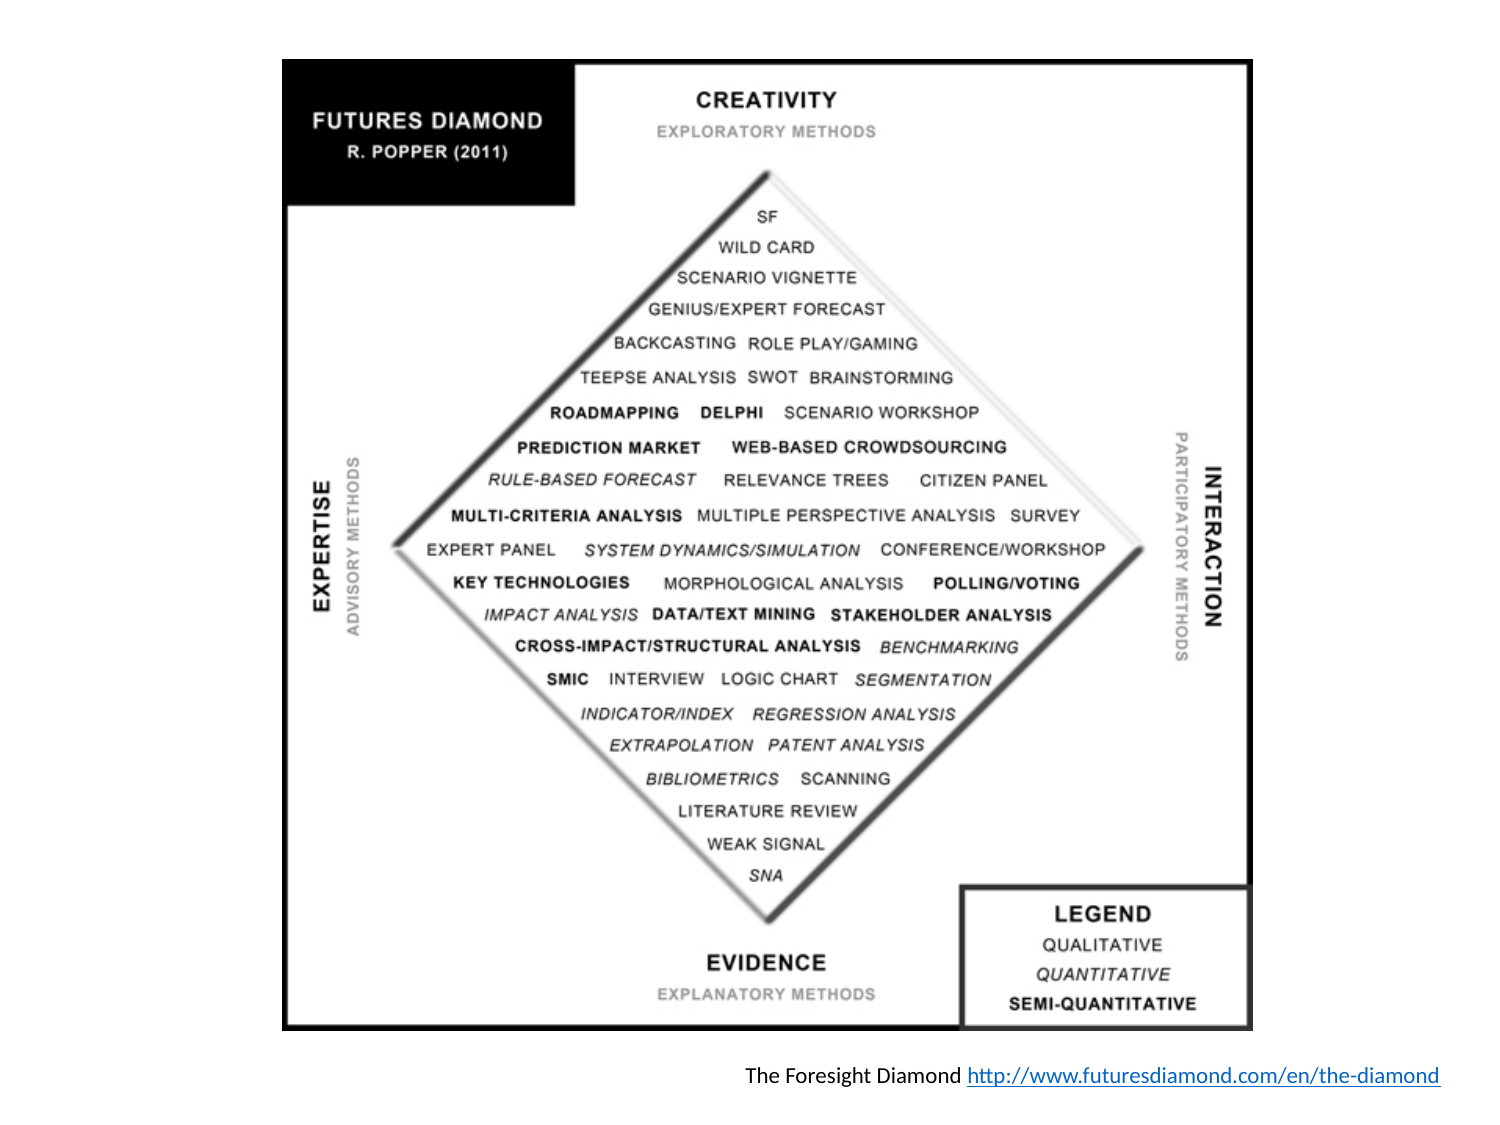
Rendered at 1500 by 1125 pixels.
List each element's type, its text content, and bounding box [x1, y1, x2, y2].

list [282, 59, 1253, 1031]
text_box The Foresight Diamond http://www.futuresdiamond.com/en/the-diamond [730, 1053, 1461, 1096]
